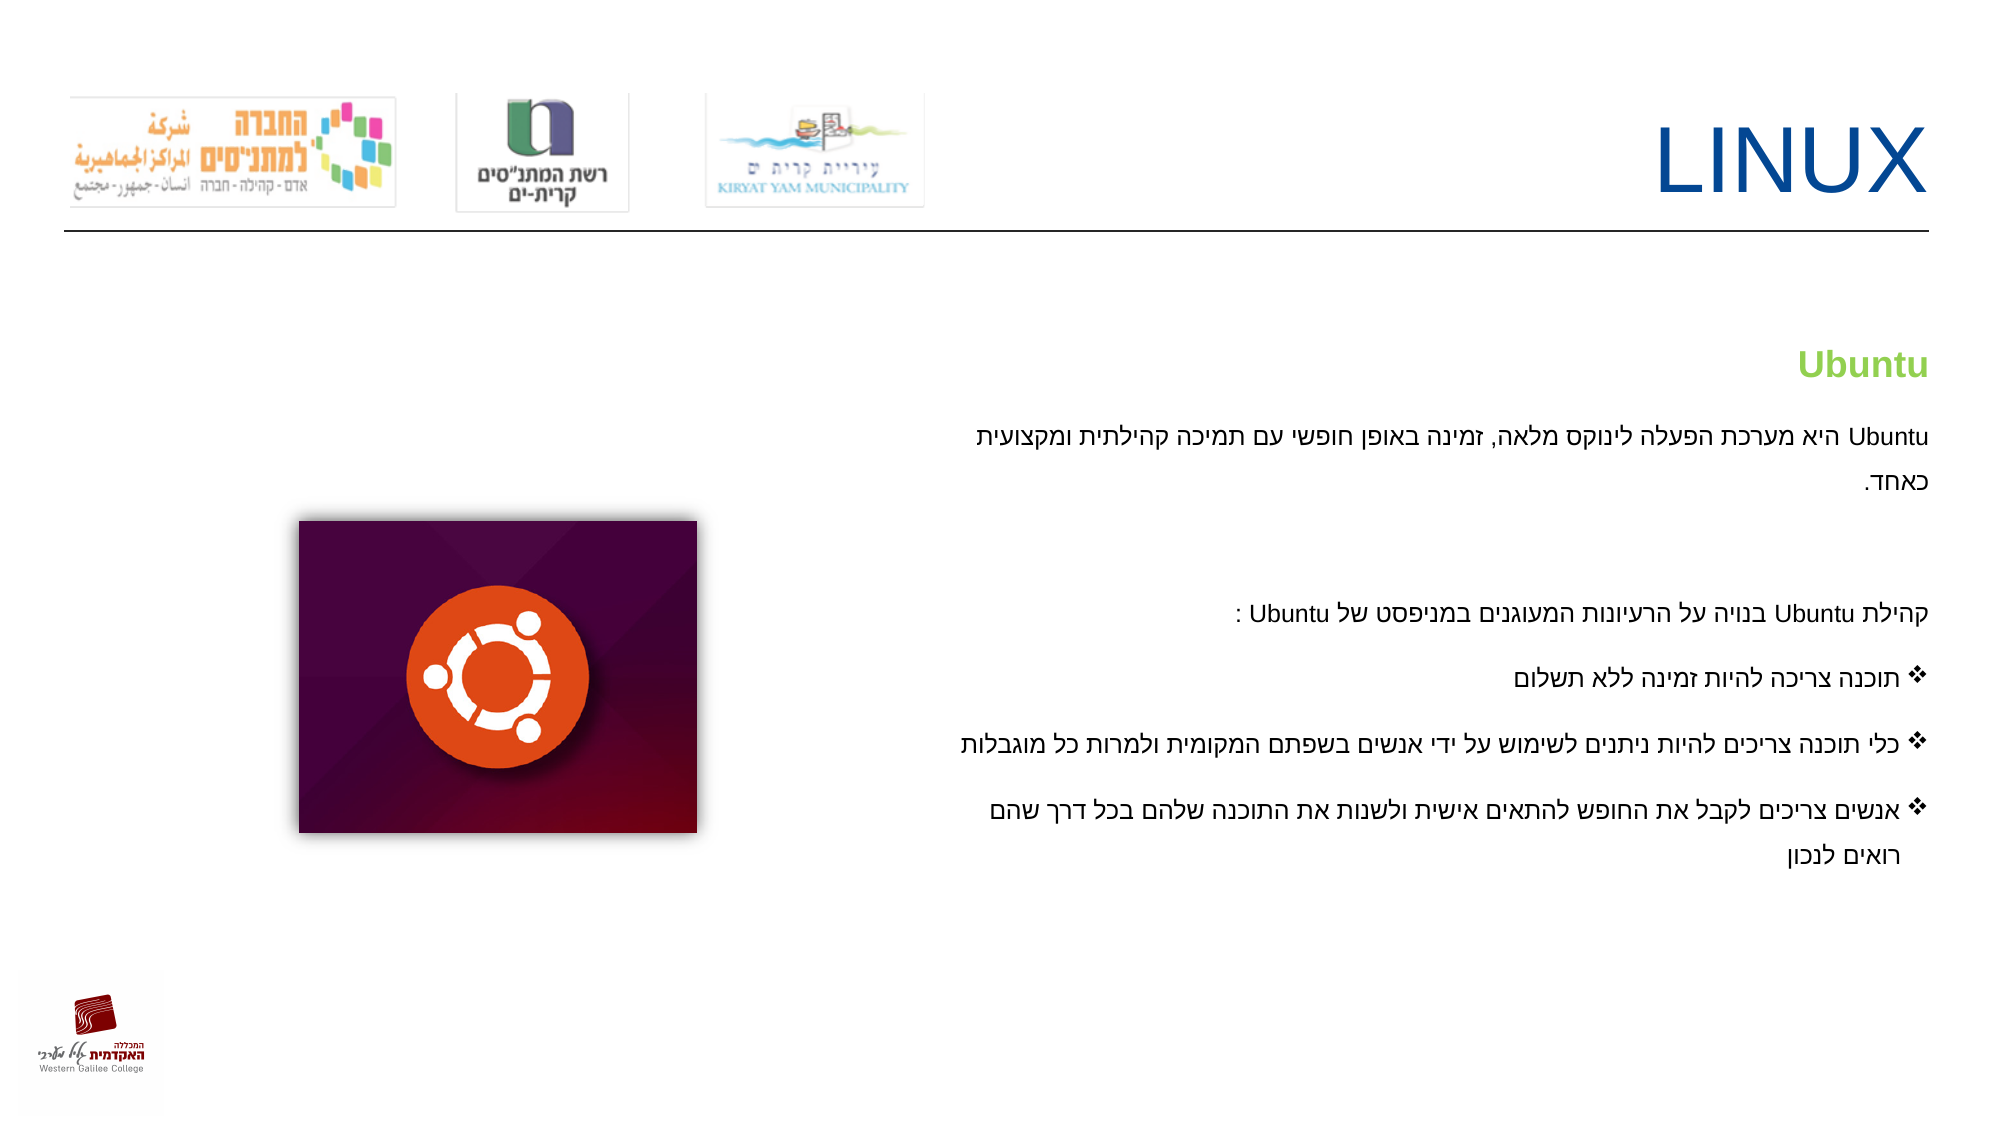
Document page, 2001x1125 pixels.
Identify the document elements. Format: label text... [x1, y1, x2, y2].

title Linux [64, 55, 1930, 221]
picture [272, 494, 723, 859]
text_box Ubuntu Ubuntu היא מערכת הפעלה לינוקס מלאה, זמינה באופן חופשי עם תמיכה קהילתית ומקצועית כאחד. קהילת Ubuntu בנויה על הרעיונות המעוגנים במניפסט של Ubuntu : תוכנה צריכה להיות זמינה ללא תשלום כלי תוכנה צריכים להיות ניתנים לשימוש על ידי אנשים בשפתם המקומית ולמרות כל מוגבלות אנשים צריכים לקבל את החופש להתאים אישית ולשנות את התוכנה שלהם בכל דרך שהם רואים לנכון [924, 309, 1930, 1043]
picture [70, 93, 925, 213]
picture [18, 970, 164, 1116]
